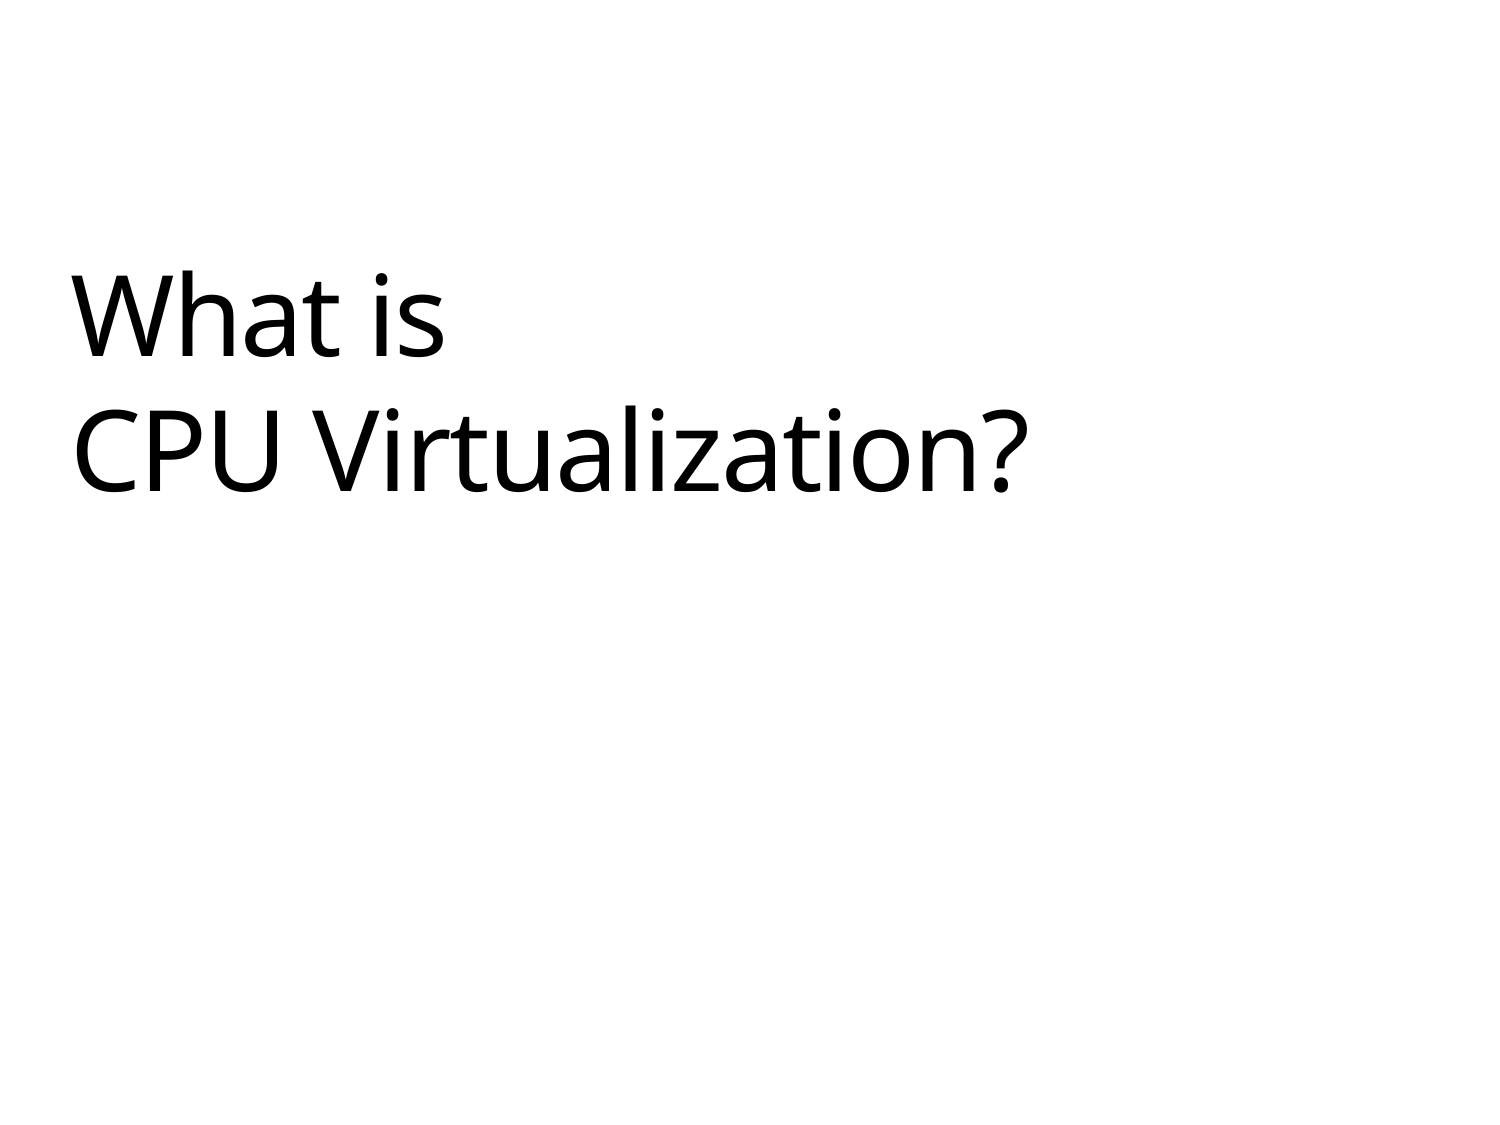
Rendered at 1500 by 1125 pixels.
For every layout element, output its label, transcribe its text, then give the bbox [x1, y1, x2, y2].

title What is CPU Virtualization? [70, 237, 1430, 681]
